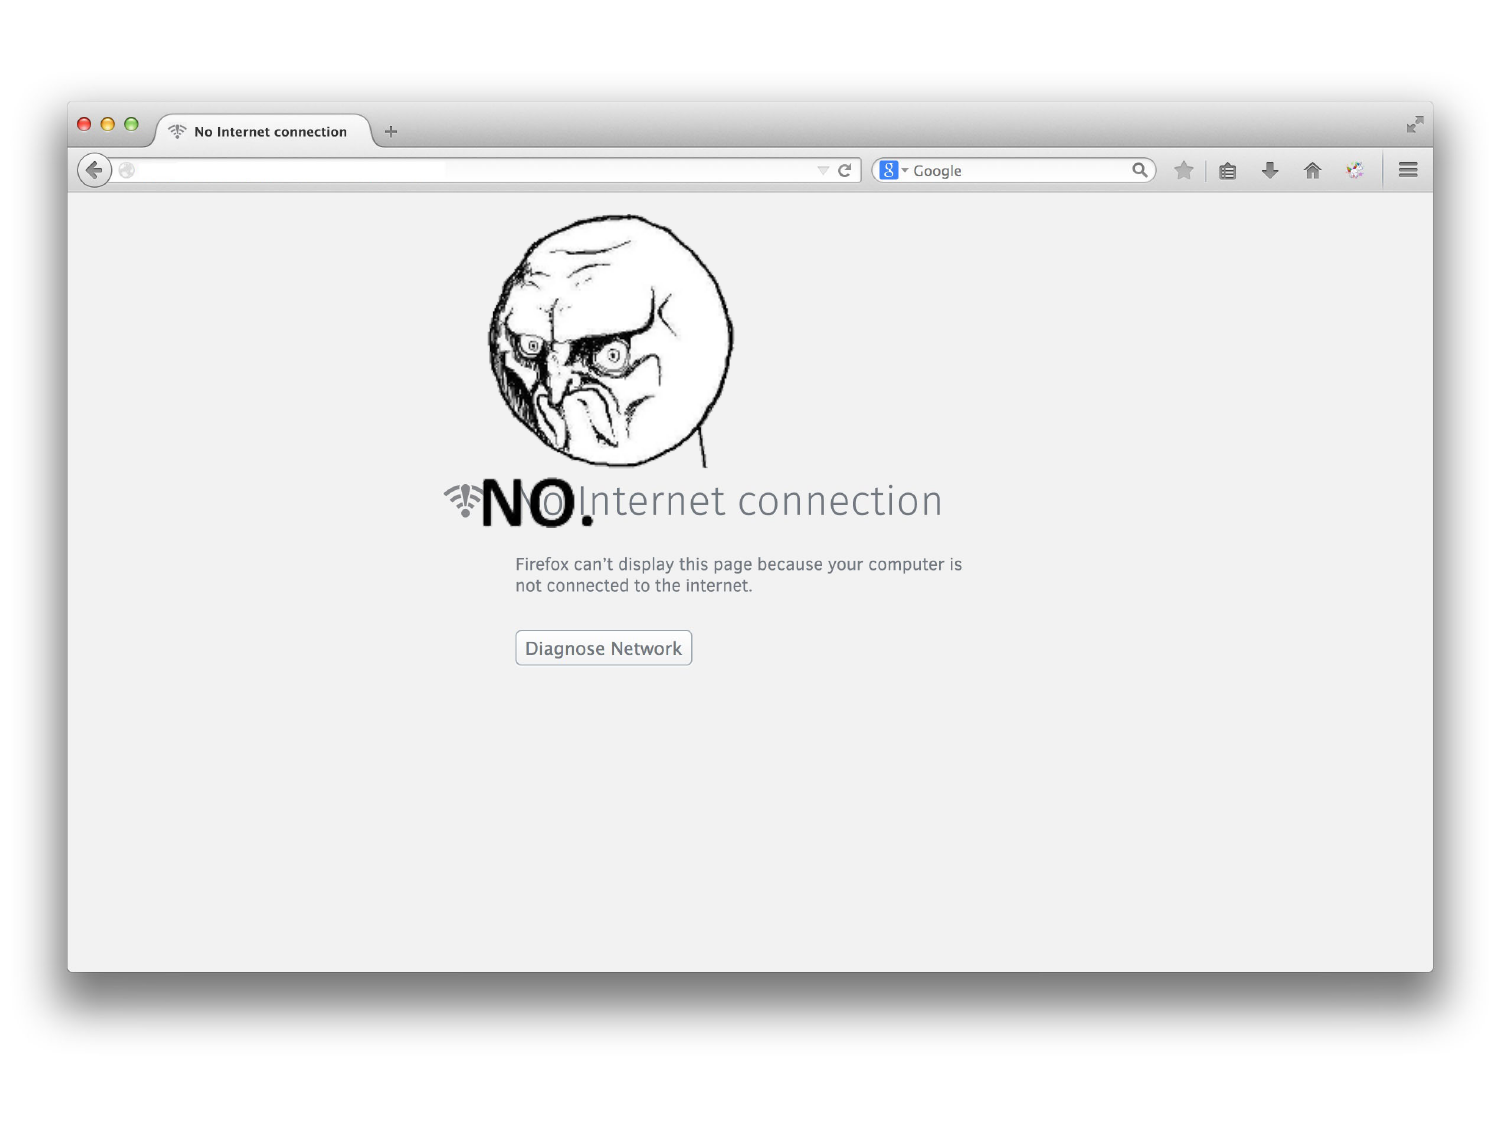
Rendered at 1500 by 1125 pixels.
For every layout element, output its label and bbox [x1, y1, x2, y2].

picture [0, 60, 1500, 1065]
